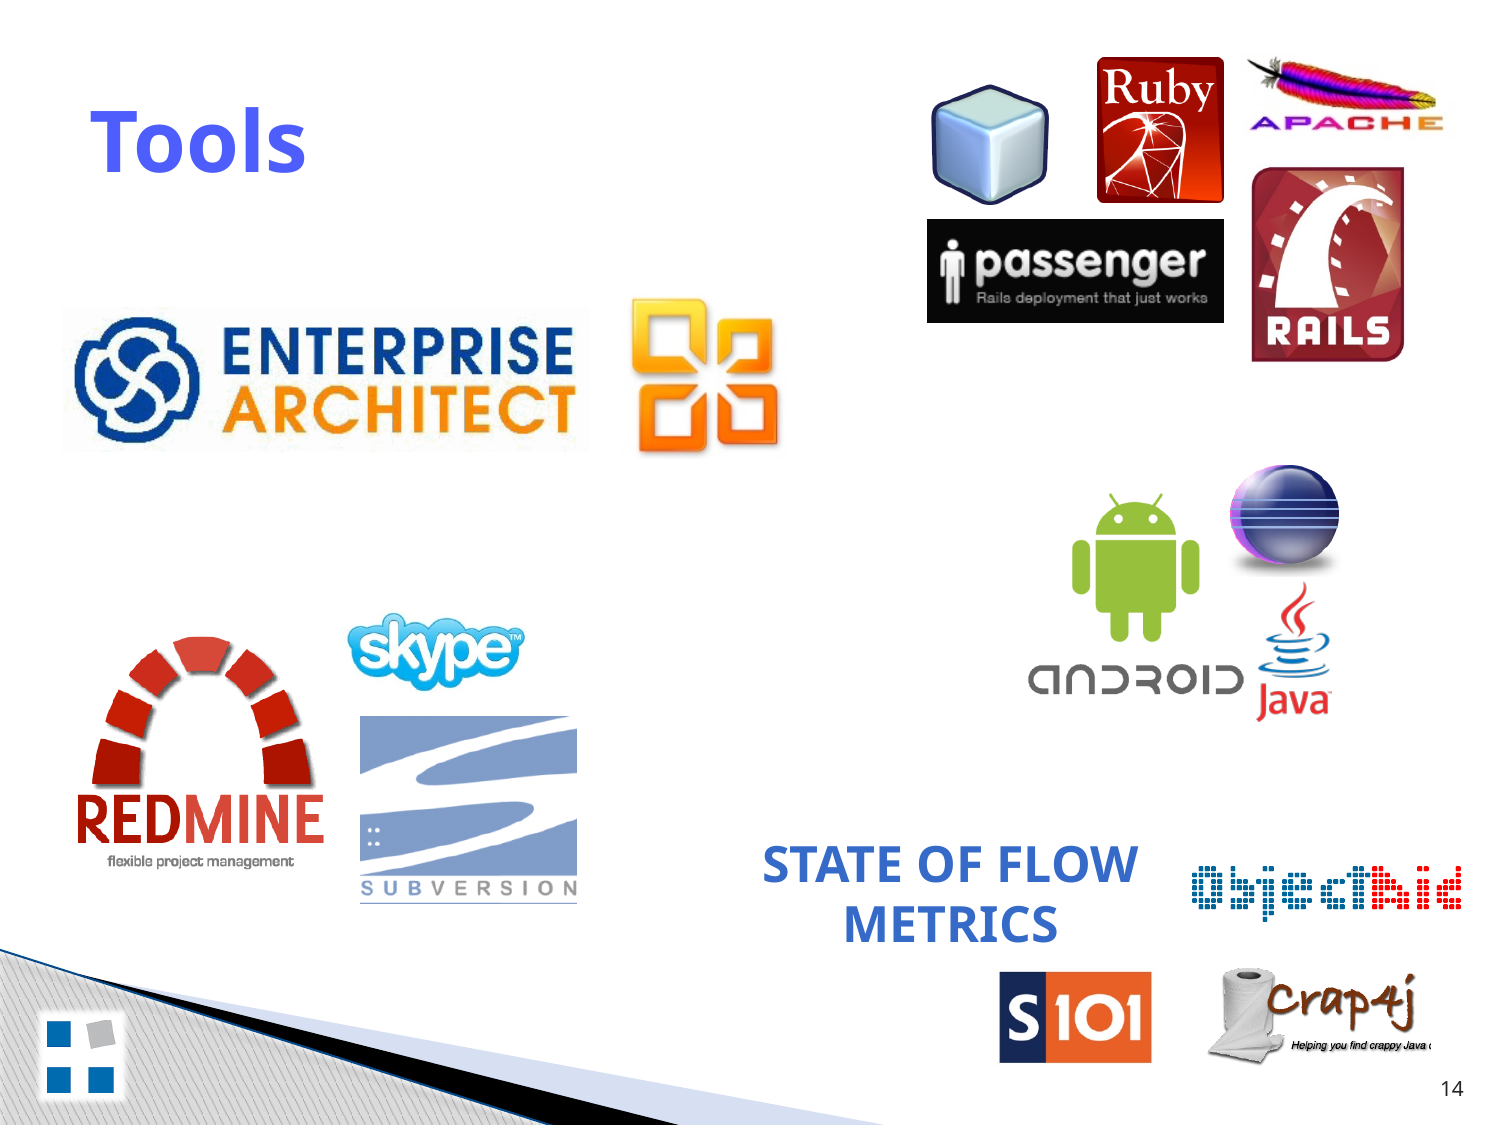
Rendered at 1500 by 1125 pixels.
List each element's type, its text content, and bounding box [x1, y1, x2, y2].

slide_number 14 [1418, 1051, 1479, 1112]
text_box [73, 597, 577, 904]
title Tools [75, 45, 921, 233]
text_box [1016, 461, 1364, 722]
picture [47, 1020, 117, 1093]
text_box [61, 293, 789, 460]
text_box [927, 33, 1466, 377]
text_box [740, 824, 1471, 1074]
